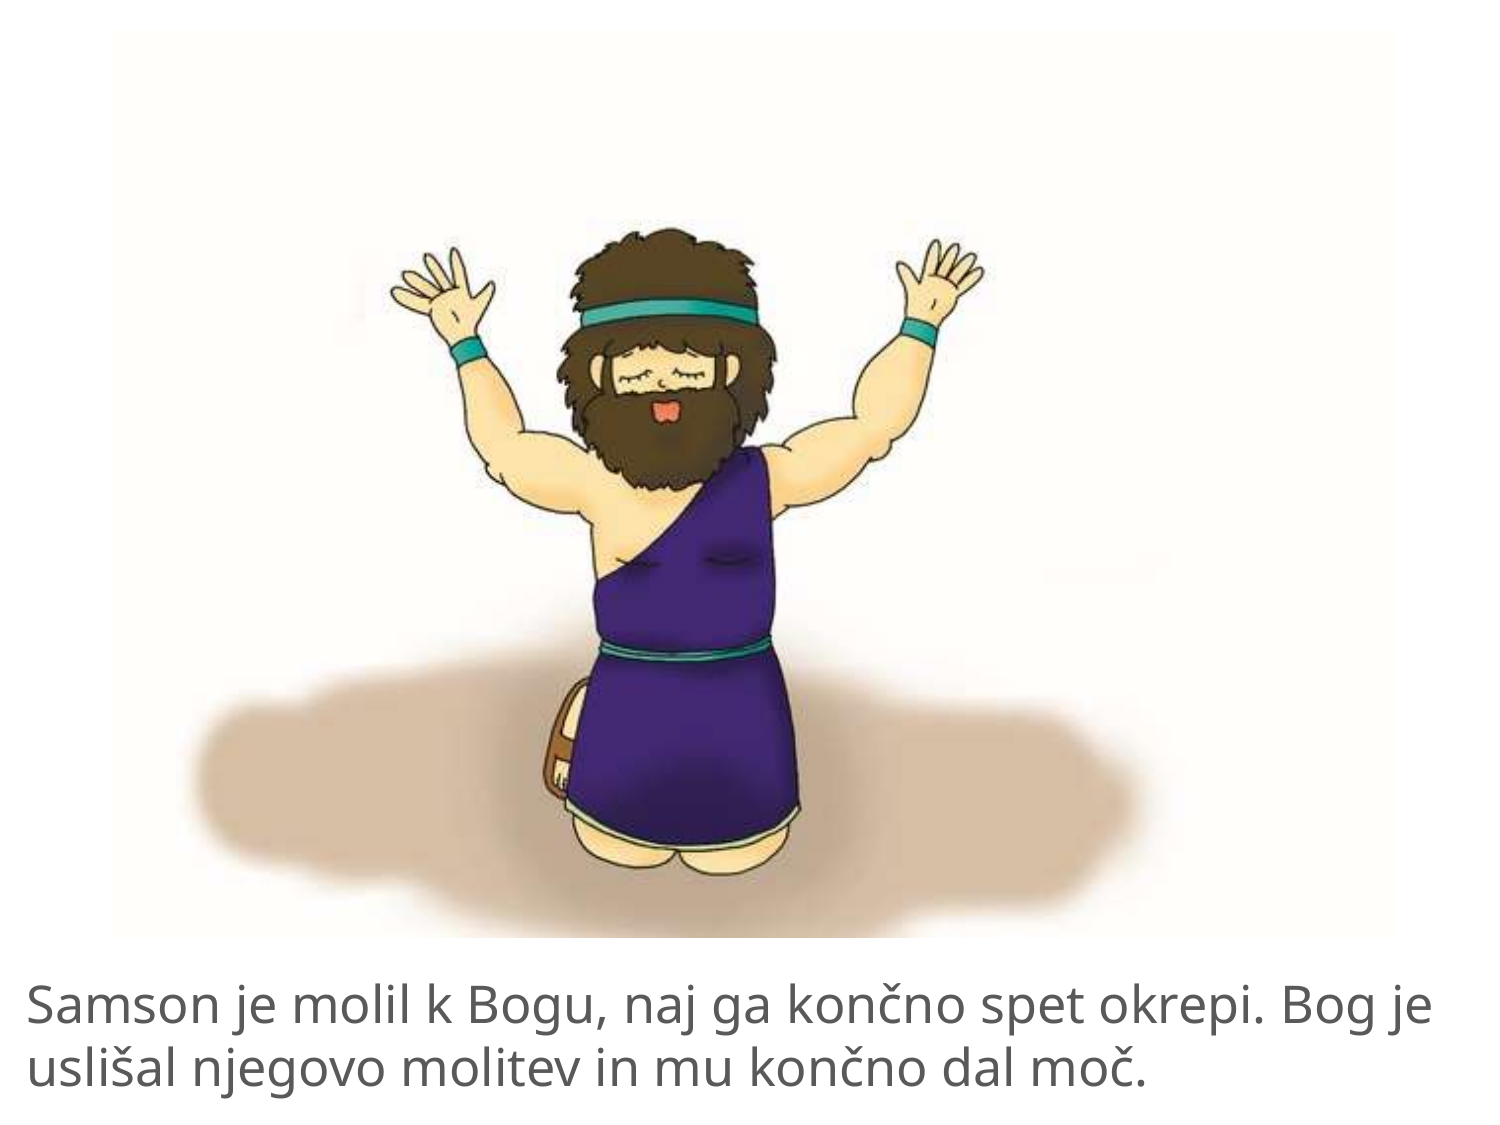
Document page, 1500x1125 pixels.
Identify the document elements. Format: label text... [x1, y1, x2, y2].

picture [113, 30, 1396, 938]
text_box Samson je molil k Bogu, naj ga končno spet okrepi. Bog je uslišal njegovo molitev in mu končno dal moč. [11, 964, 1498, 1104]
